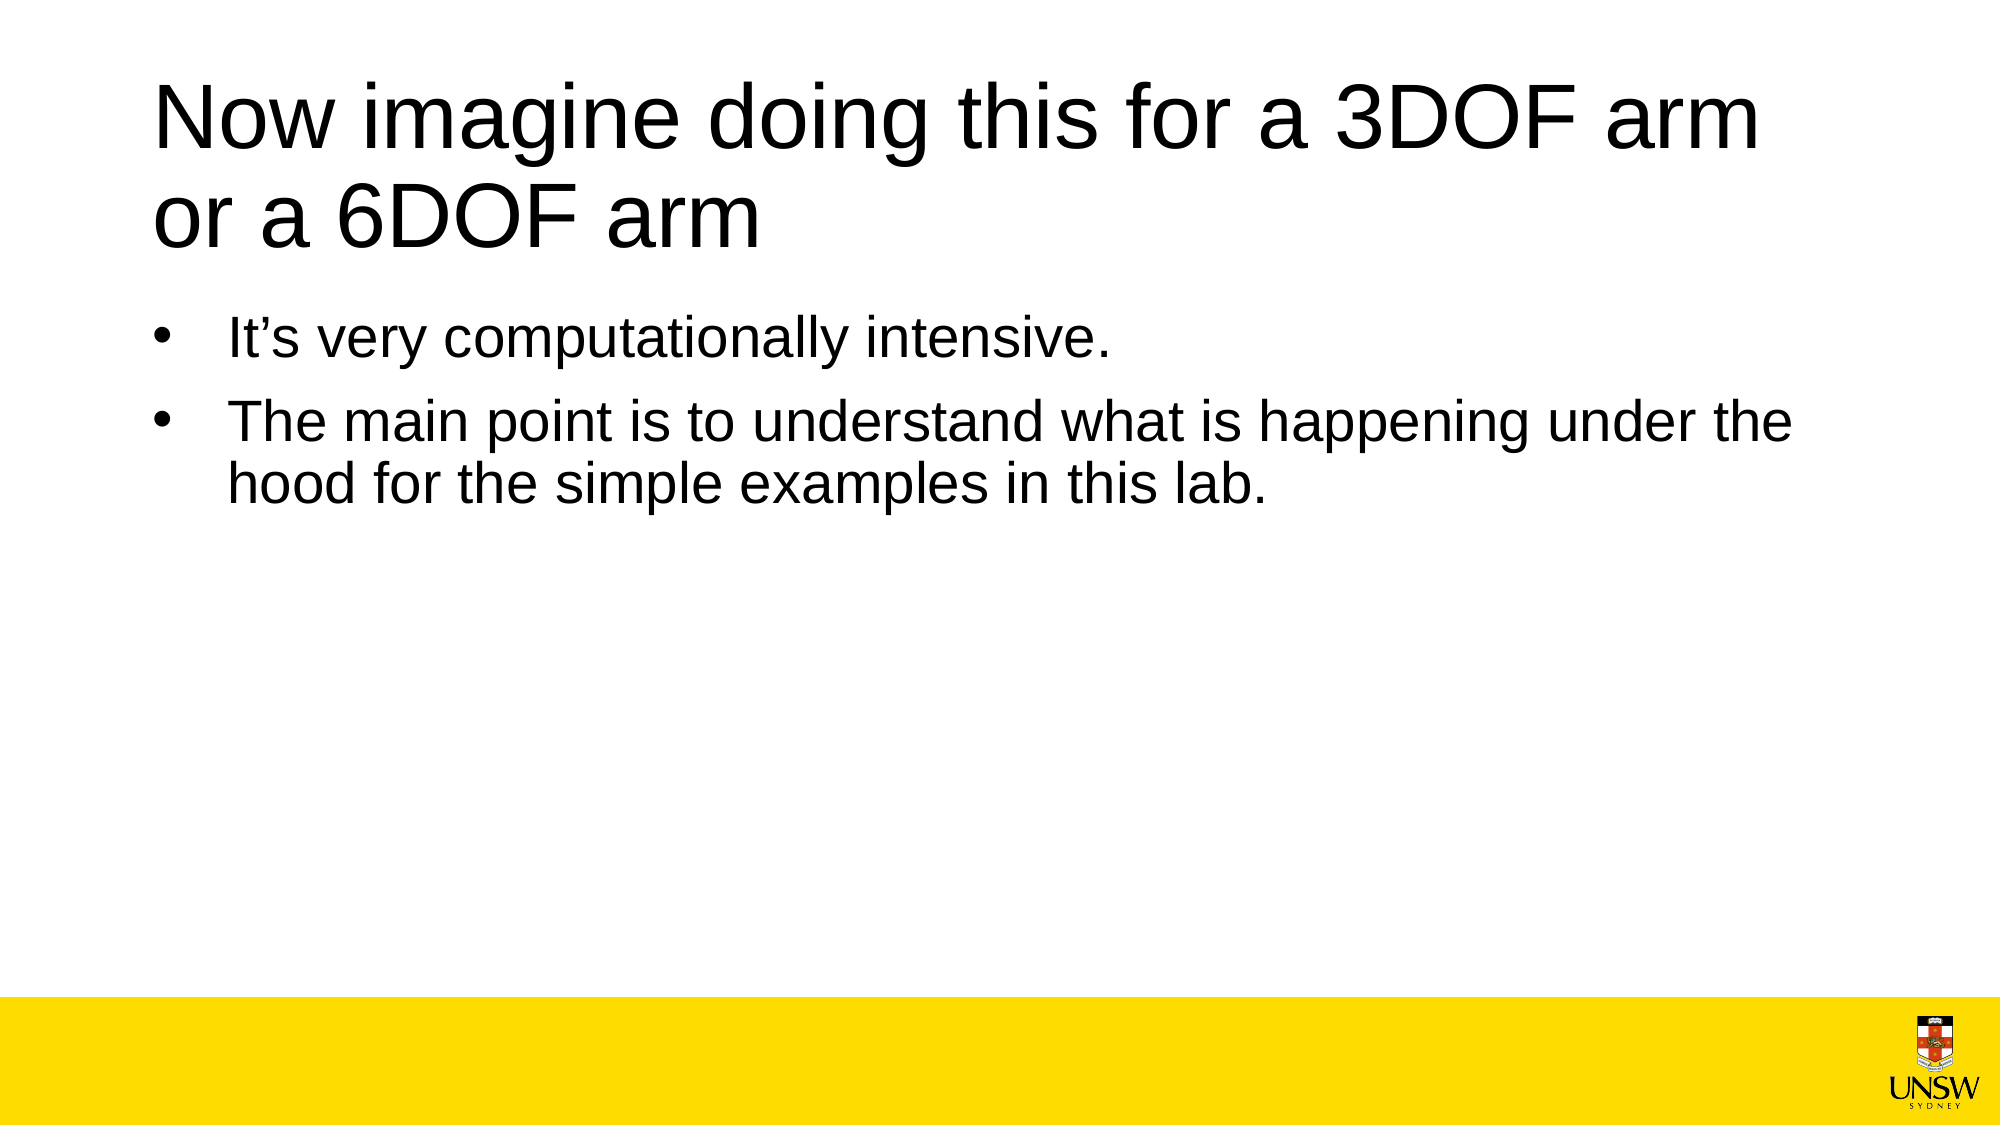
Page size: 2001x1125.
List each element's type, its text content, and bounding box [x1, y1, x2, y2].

title Now imagine doing this for a 3DOF arm or a 6DOF arm [137, 59, 1863, 278]
list It’s very computationally intensive. The main point is to understand what is happening under the hood for the simple examples in this lab. [137, 299, 1863, 1014]
picture [1890, 1016, 1980, 1109]
